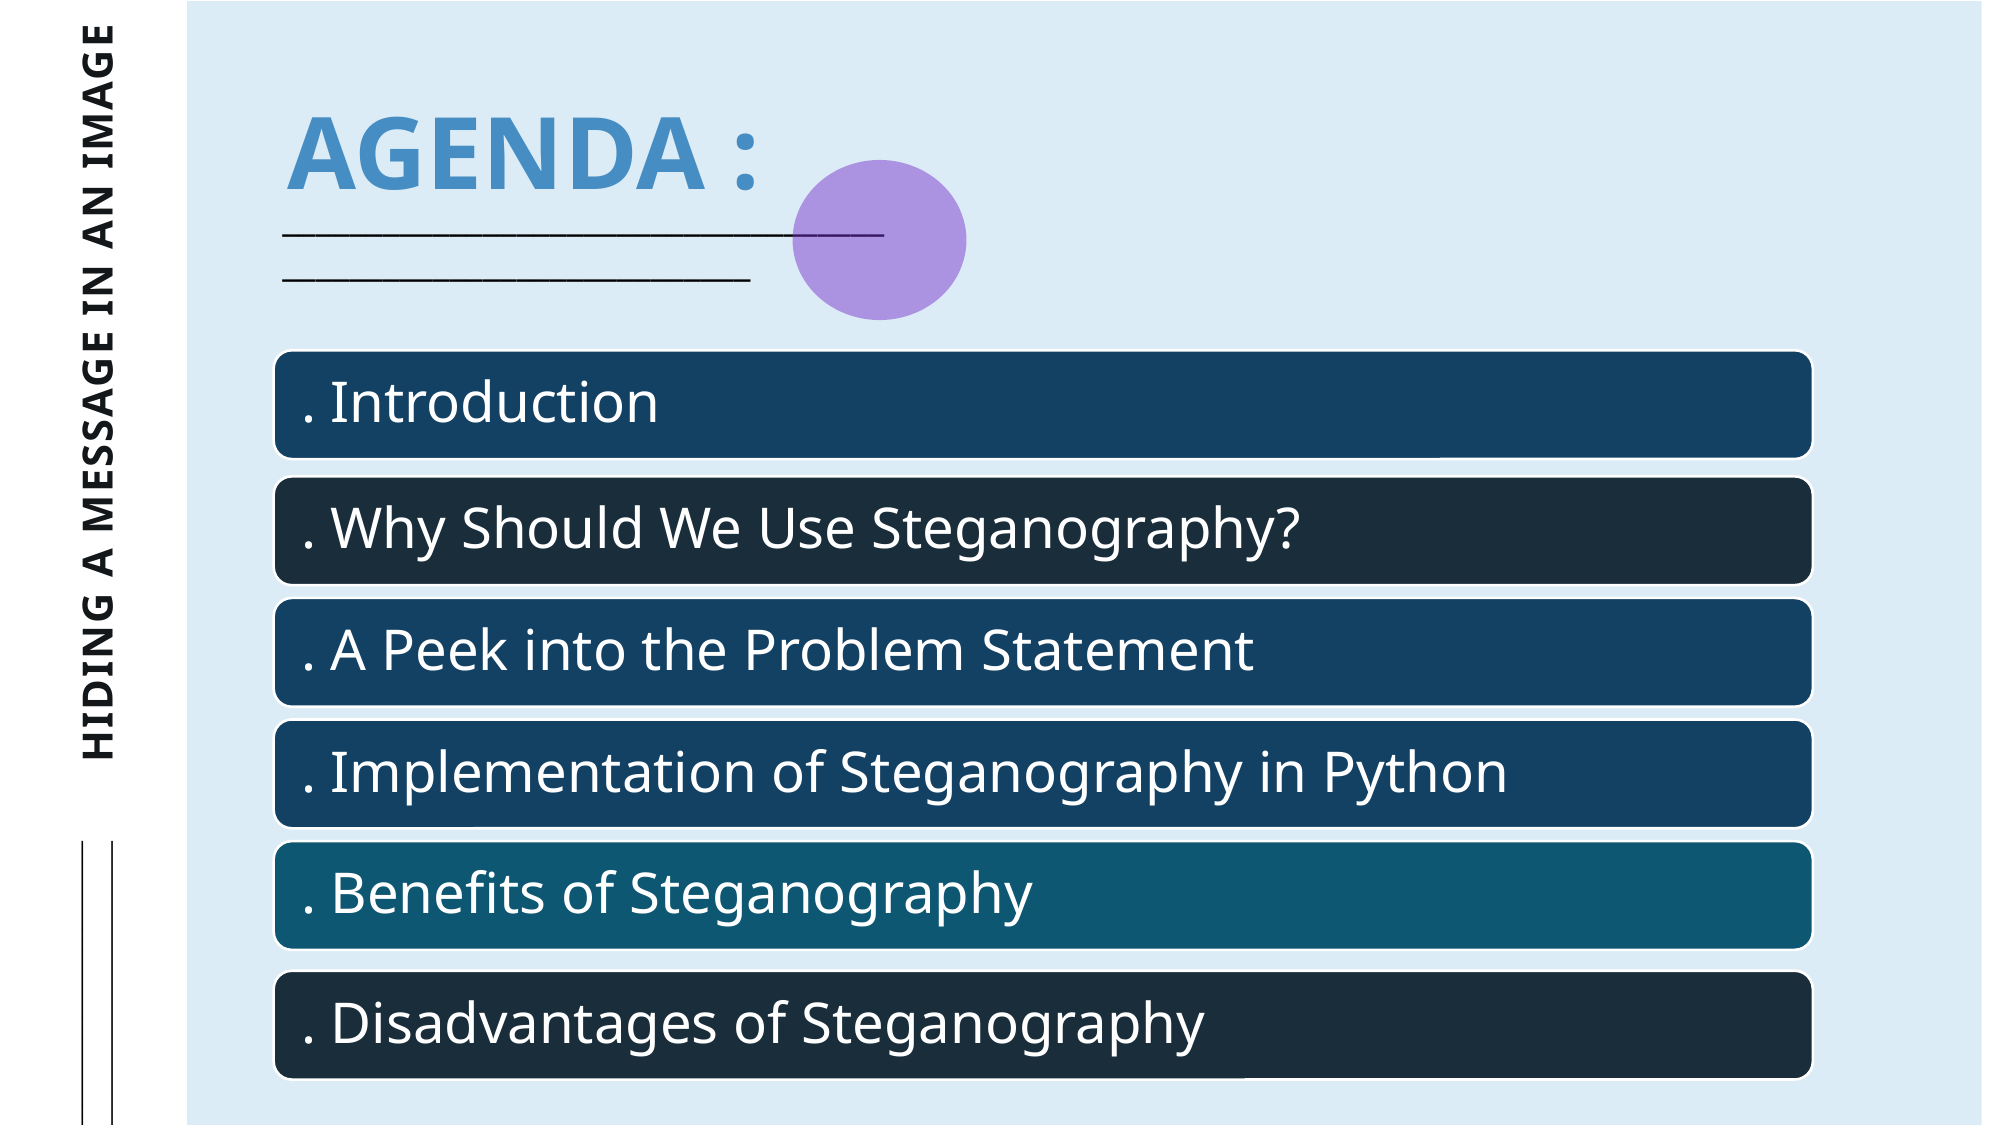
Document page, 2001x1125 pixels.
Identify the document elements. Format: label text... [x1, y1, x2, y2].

text_box __________________________ __________________________ [46, 210, 122, 1125]
text_box [791, 158, 968, 322]
text_box [186, 0, 1983, 1125]
text_box ________________________________________________________________ [267, 186, 812, 292]
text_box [273, 343, 1814, 1083]
text_box AGENDA : [287, 89, 831, 186]
text_box Hiding a message in an image [10, 0, 181, 860]
